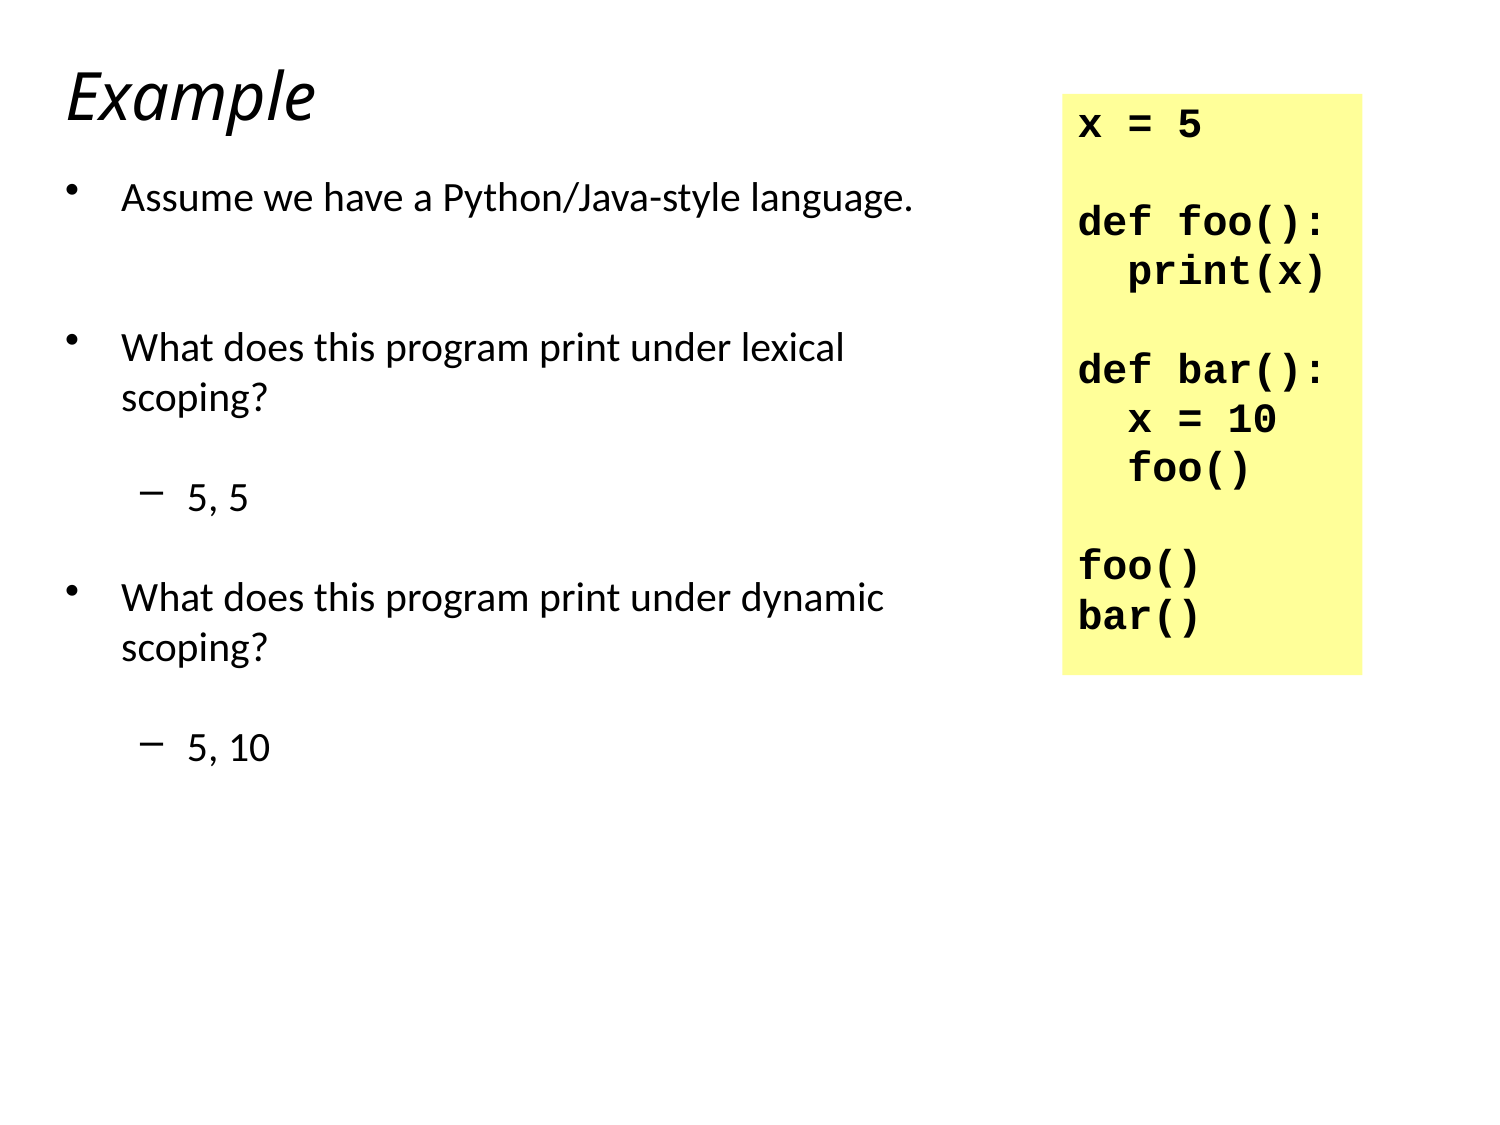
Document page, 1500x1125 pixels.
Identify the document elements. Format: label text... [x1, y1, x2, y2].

list Assume we have a Python/Java-style language. What does this program print under lexical scoping? 5, 5 What does this program print under dynamic scoping? 5, 10 [49, 162, 976, 1001]
title Example [49, 49, 1451, 138]
text_box x = 5 def foo(): print(x) def bar(): x = 10 foo() foo() bar() [1062, 93, 1363, 676]
